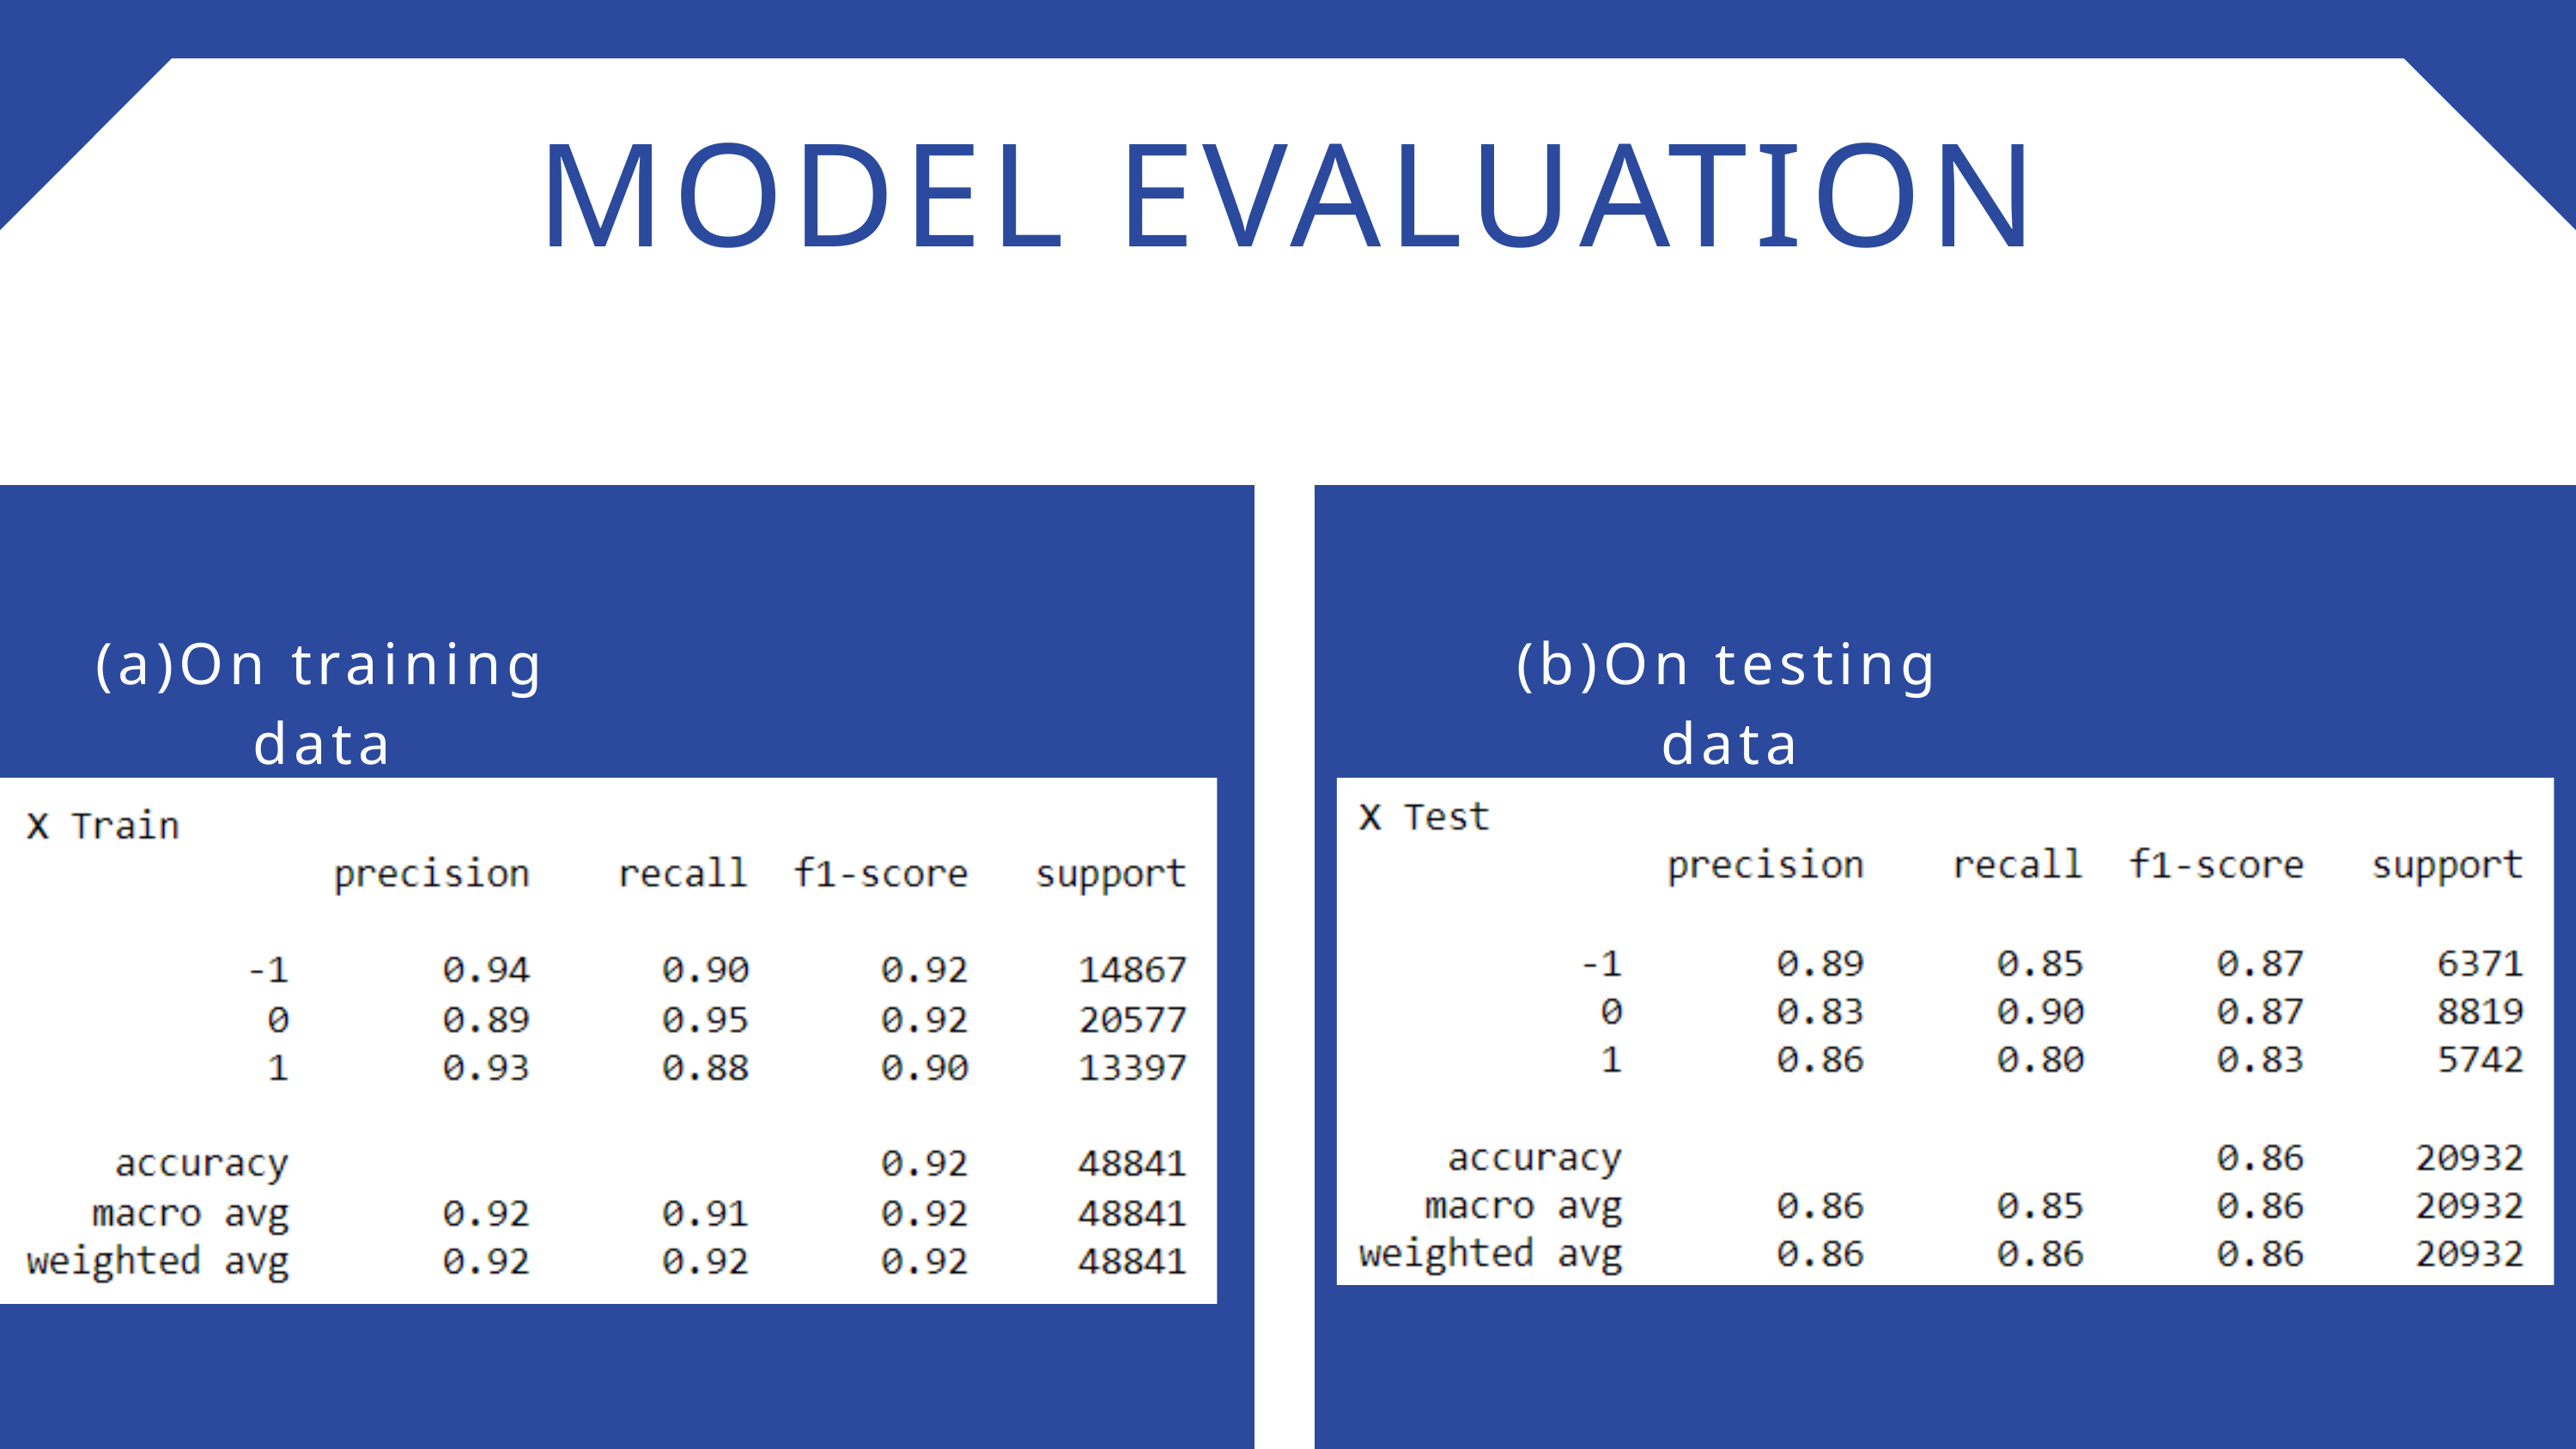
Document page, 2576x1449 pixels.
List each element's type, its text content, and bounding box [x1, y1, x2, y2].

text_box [232, 0, 2343, 59]
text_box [1314, 484, 2576, 1449]
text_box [0, 484, 1255, 1449]
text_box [2345, 0, 2576, 231]
text_box MODEL EVALUATION [208, 124, 2368, 276]
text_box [0, 0, 231, 231]
